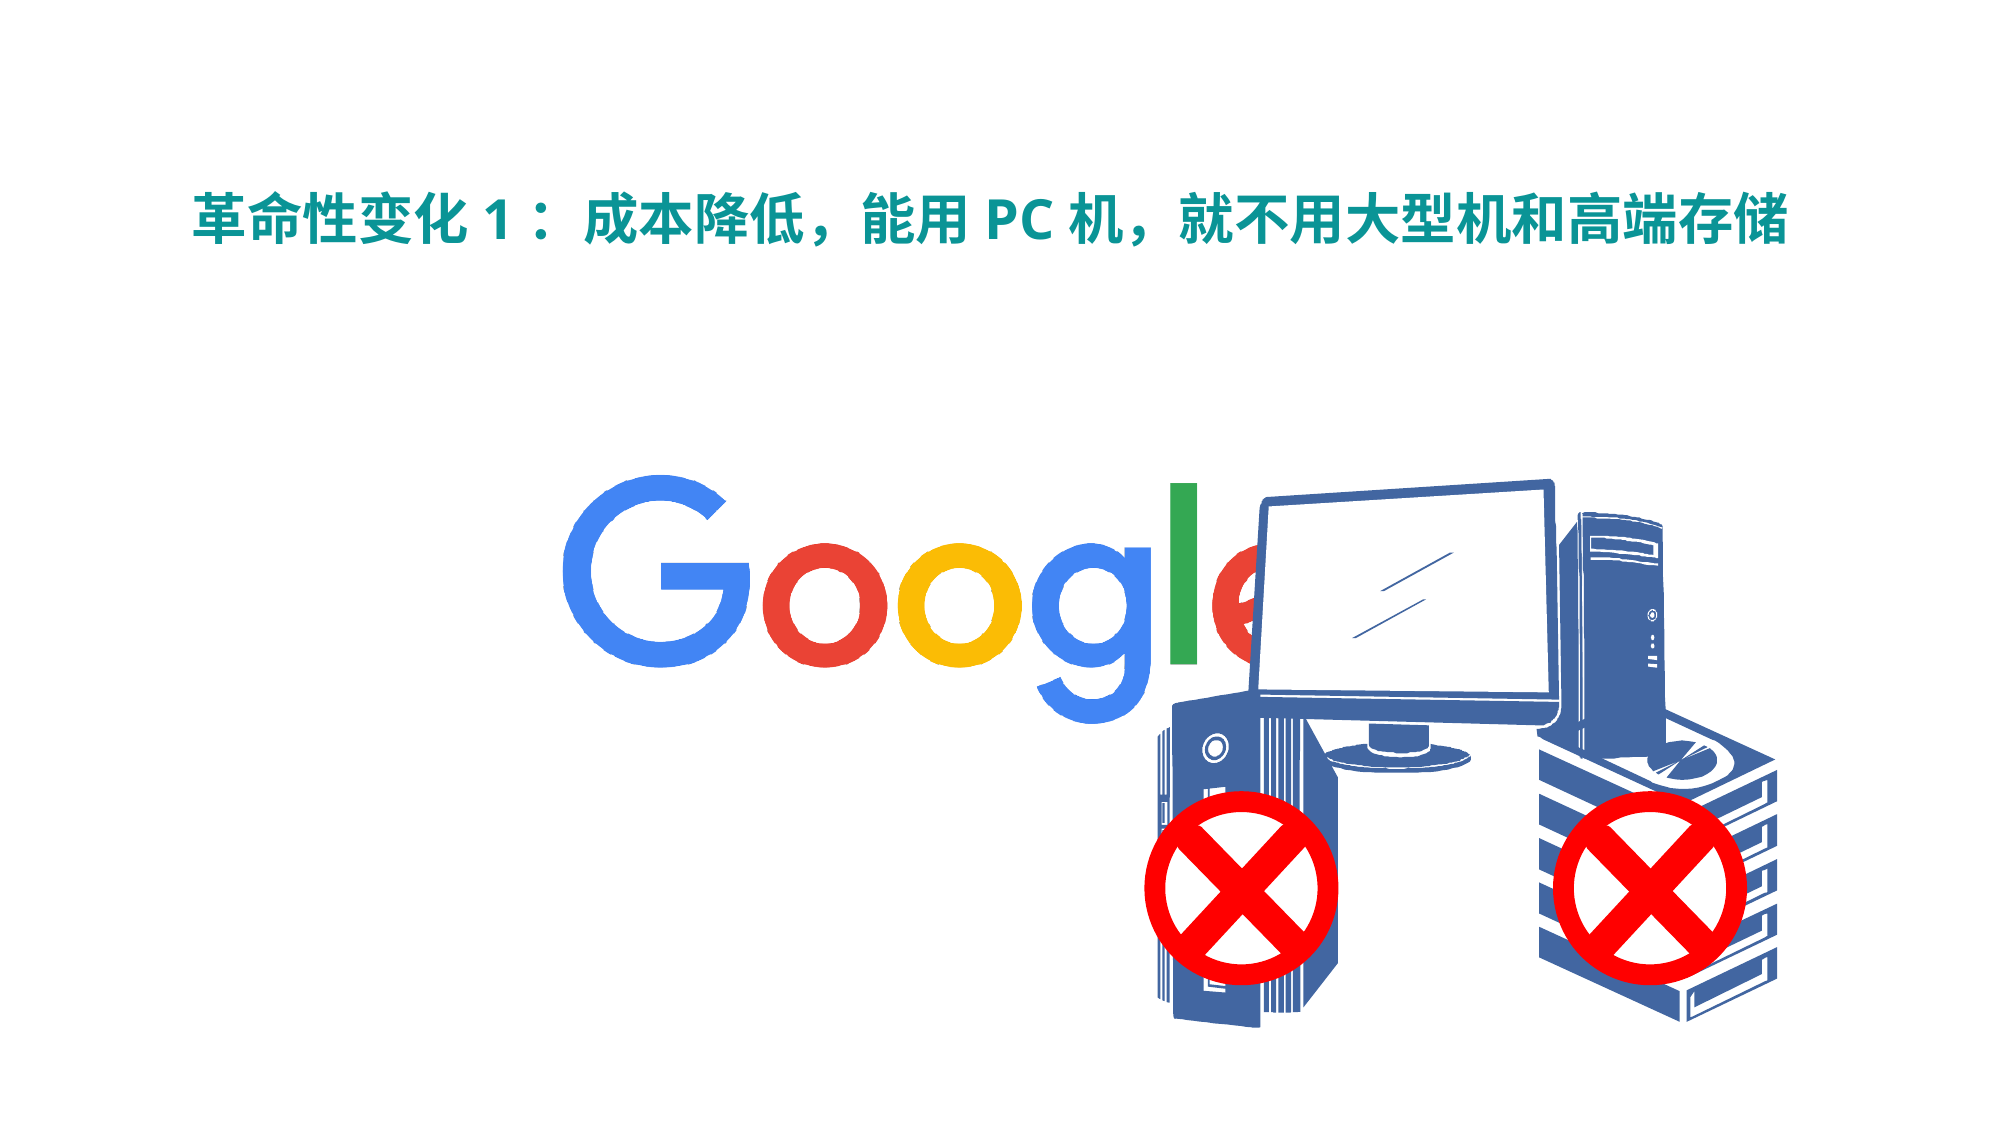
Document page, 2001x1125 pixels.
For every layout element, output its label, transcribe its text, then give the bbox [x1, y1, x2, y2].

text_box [1154, 801, 1329, 976]
text_box [1157, 976, 1161, 1000]
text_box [1247, 478, 1667, 773]
text_box [1278, 976, 1284, 1013]
text_box [1303, 976, 1328, 1008]
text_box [1538, 694, 1778, 1023]
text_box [1563, 801, 1737, 976]
text_box [1271, 979, 1277, 1013]
text_box [1166, 976, 1170, 1003]
text_box [1329, 905, 1338, 975]
text_box [1285, 976, 1301, 1013]
text_box [1263, 982, 1269, 1013]
text_box [1173, 976, 1261, 1028]
text_box 革命性变化1：成本降低，能用PC机，就不用大型机和高端存储 [177, 177, 1805, 259]
picture [461, 326, 1441, 879]
